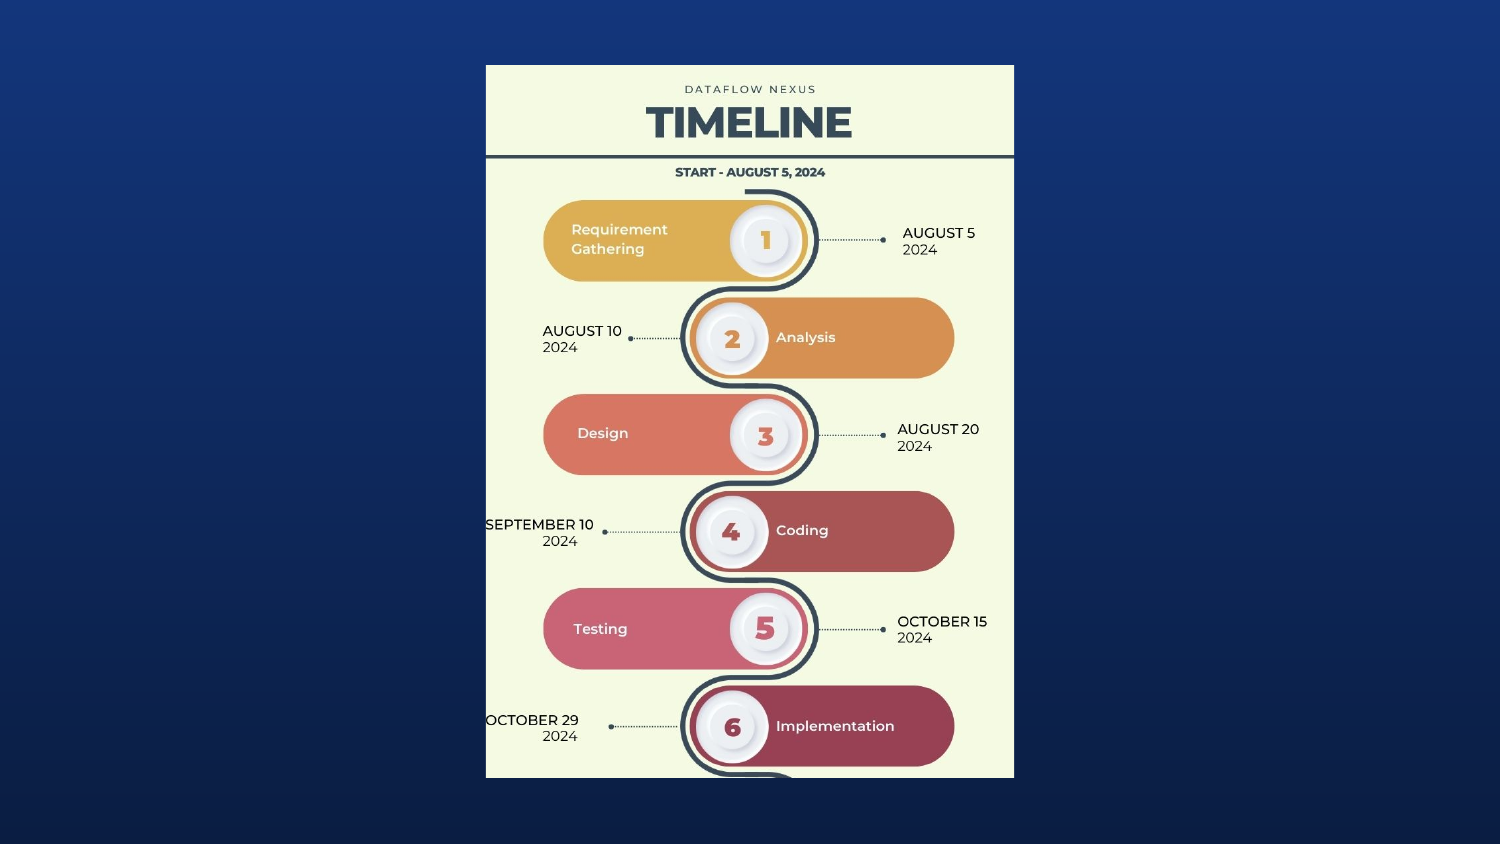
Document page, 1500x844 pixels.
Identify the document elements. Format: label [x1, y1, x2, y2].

picture [485, 65, 1015, 779]
